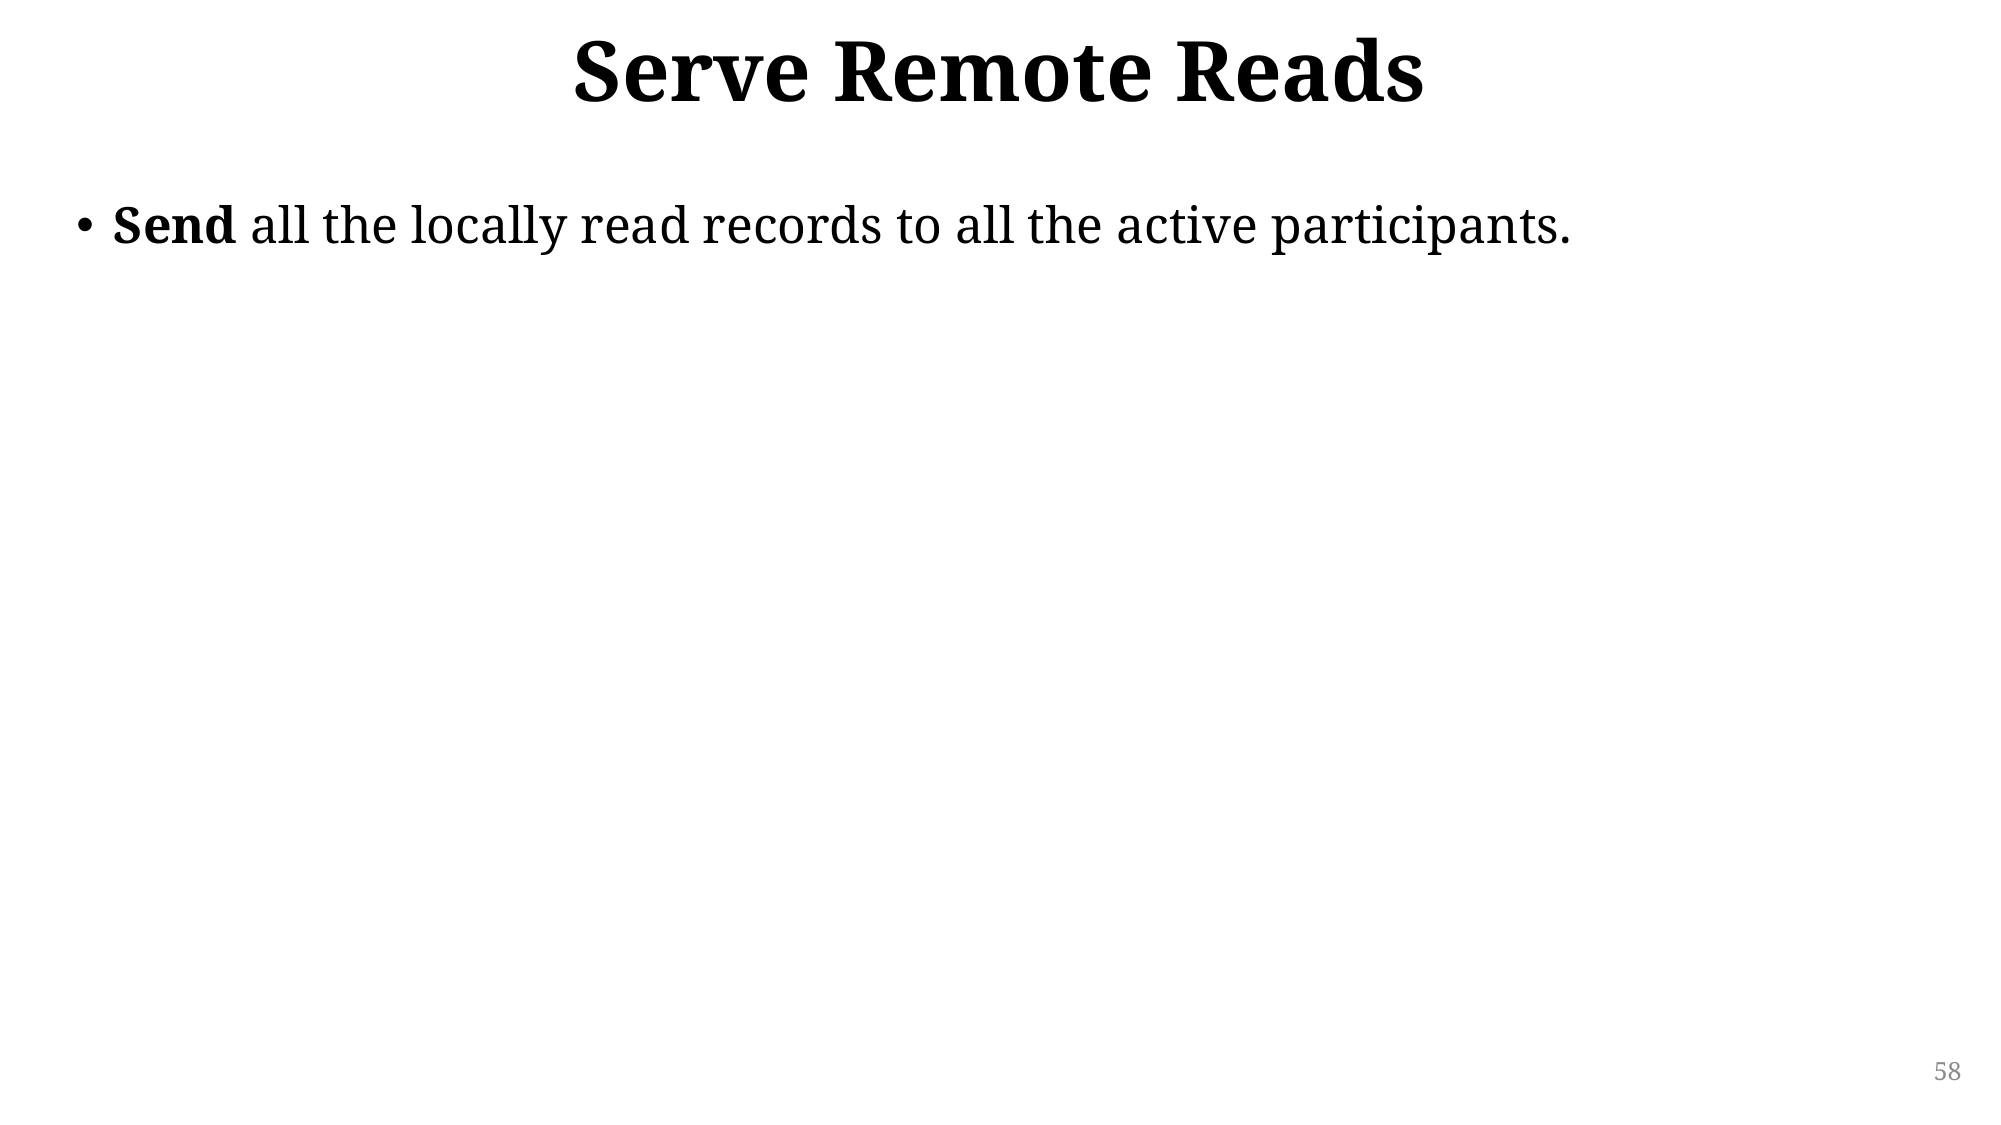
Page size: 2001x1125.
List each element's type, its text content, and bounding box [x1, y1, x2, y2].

list Send all the locally read records to all the active participants. [61, 193, 2000, 1103]
title Serve Remote Reads [137, 0, 1863, 149]
